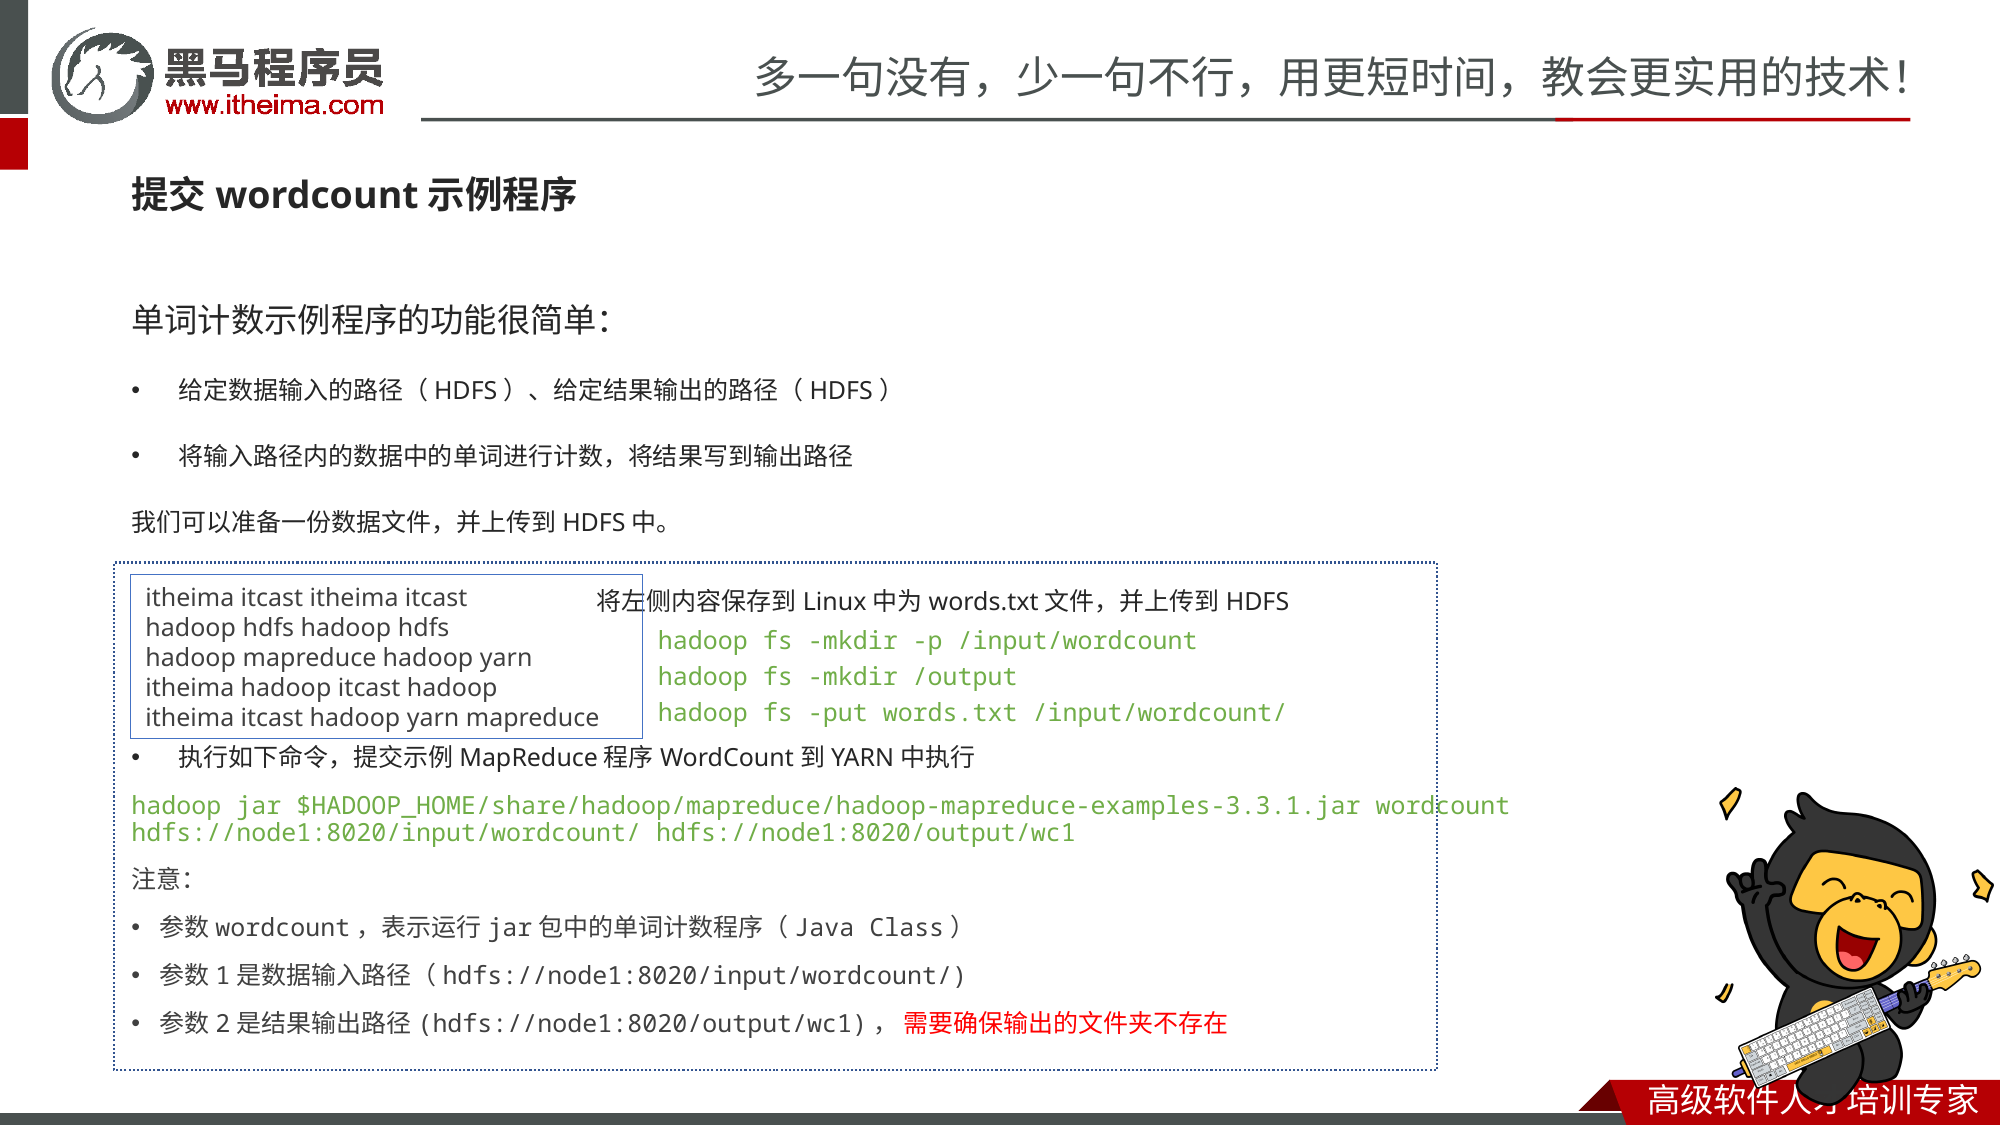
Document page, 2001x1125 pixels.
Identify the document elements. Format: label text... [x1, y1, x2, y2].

list 单词计数示例程序的功能很简单： 给定数据输入的路径（HDFS）、给定结果输出的路径（HDFS） 将输入路径内的数据中的单词进行计数，将结果写到输出路径 我们可以准备一份数据文件，并上传到HDFS中。 将左侧内容保存到Linux中为words.txt文件，并上传到HDFS hadoop fs -mkdir -p /input/wordcount hadoop fs -mkdir /output hadoop fs -put words.txt /input/wordcount/ 执行如下命令，提交示例MapReduce程序WordCount到YARN中执行 hadoop jar $HADOOP_HOME/share/hadoop/mapreduce/hadoop-mapreduce-examples-3.3.1.jar wordcount hdfs://node1:8020/input/wordcount/ hdfs://node1:8020/output/wc1 注意： 参数wordcount，表示运行jar包中的单词计数程序（Java Class） 参数1是数据输入路径（hdfs://node1:8020/input/wordcount/) 参数2是结果输出路径(hdfs://node1:8020/output/wc1)， 需要确保输出的文件夹不存在 [116, 271, 1872, 964]
picture [1684, 777, 2000, 1116]
picture [50, 26, 384, 125]
list 提交wordcount示例程序 [116, 154, 1872, 239]
text_box [113, 561, 1438, 1071]
